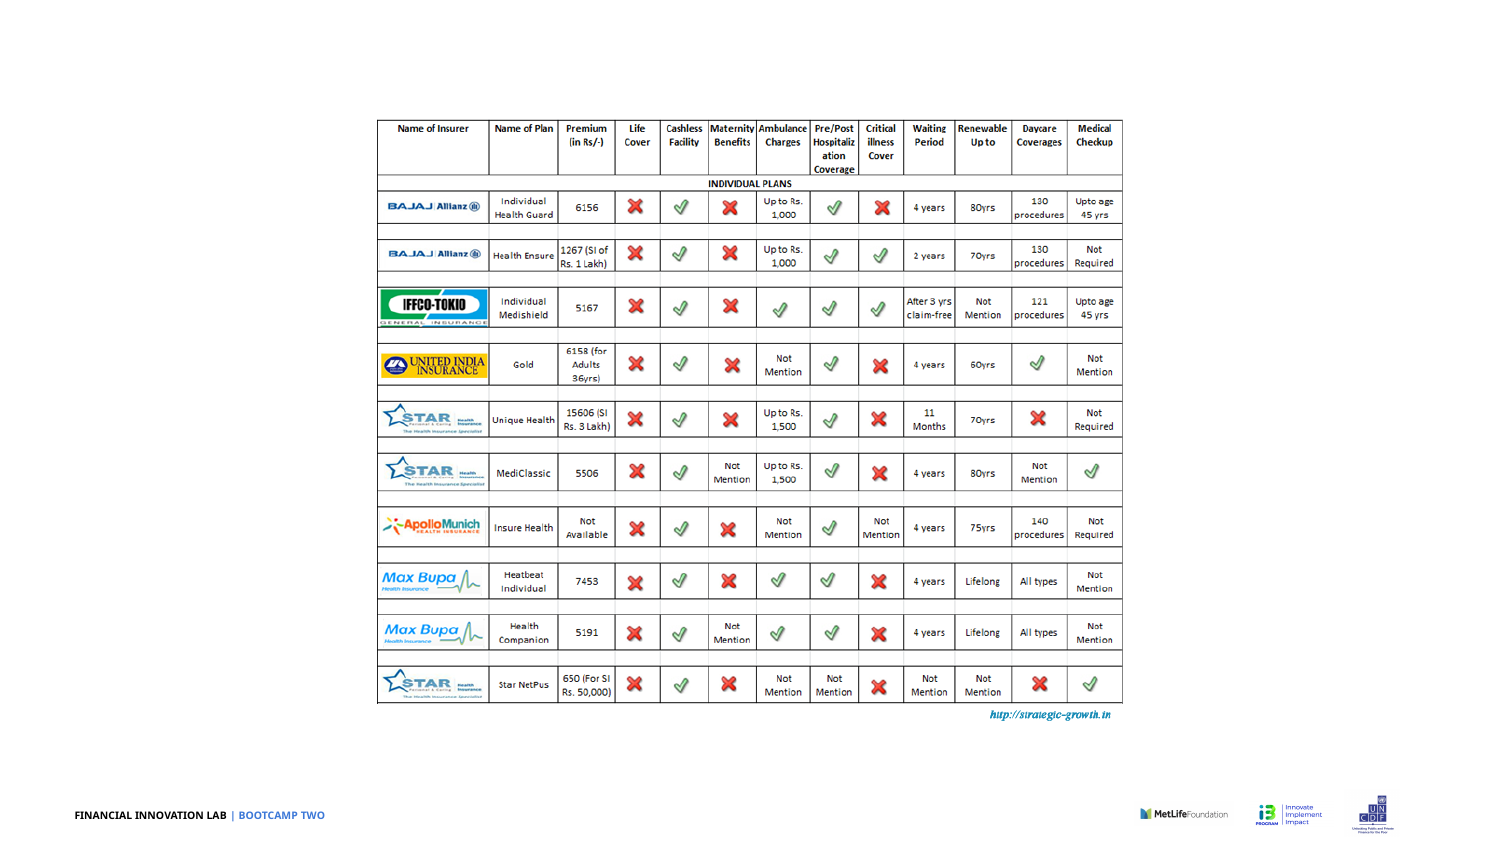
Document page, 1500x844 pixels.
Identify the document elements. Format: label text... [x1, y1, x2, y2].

text_box [0, 782, 1500, 844]
picture [377, 119, 1123, 725]
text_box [1134, 789, 1400, 837]
title FINANCIAL INNOVATION LAB | BOOTCAMP TWO [59, 793, 752, 837]
